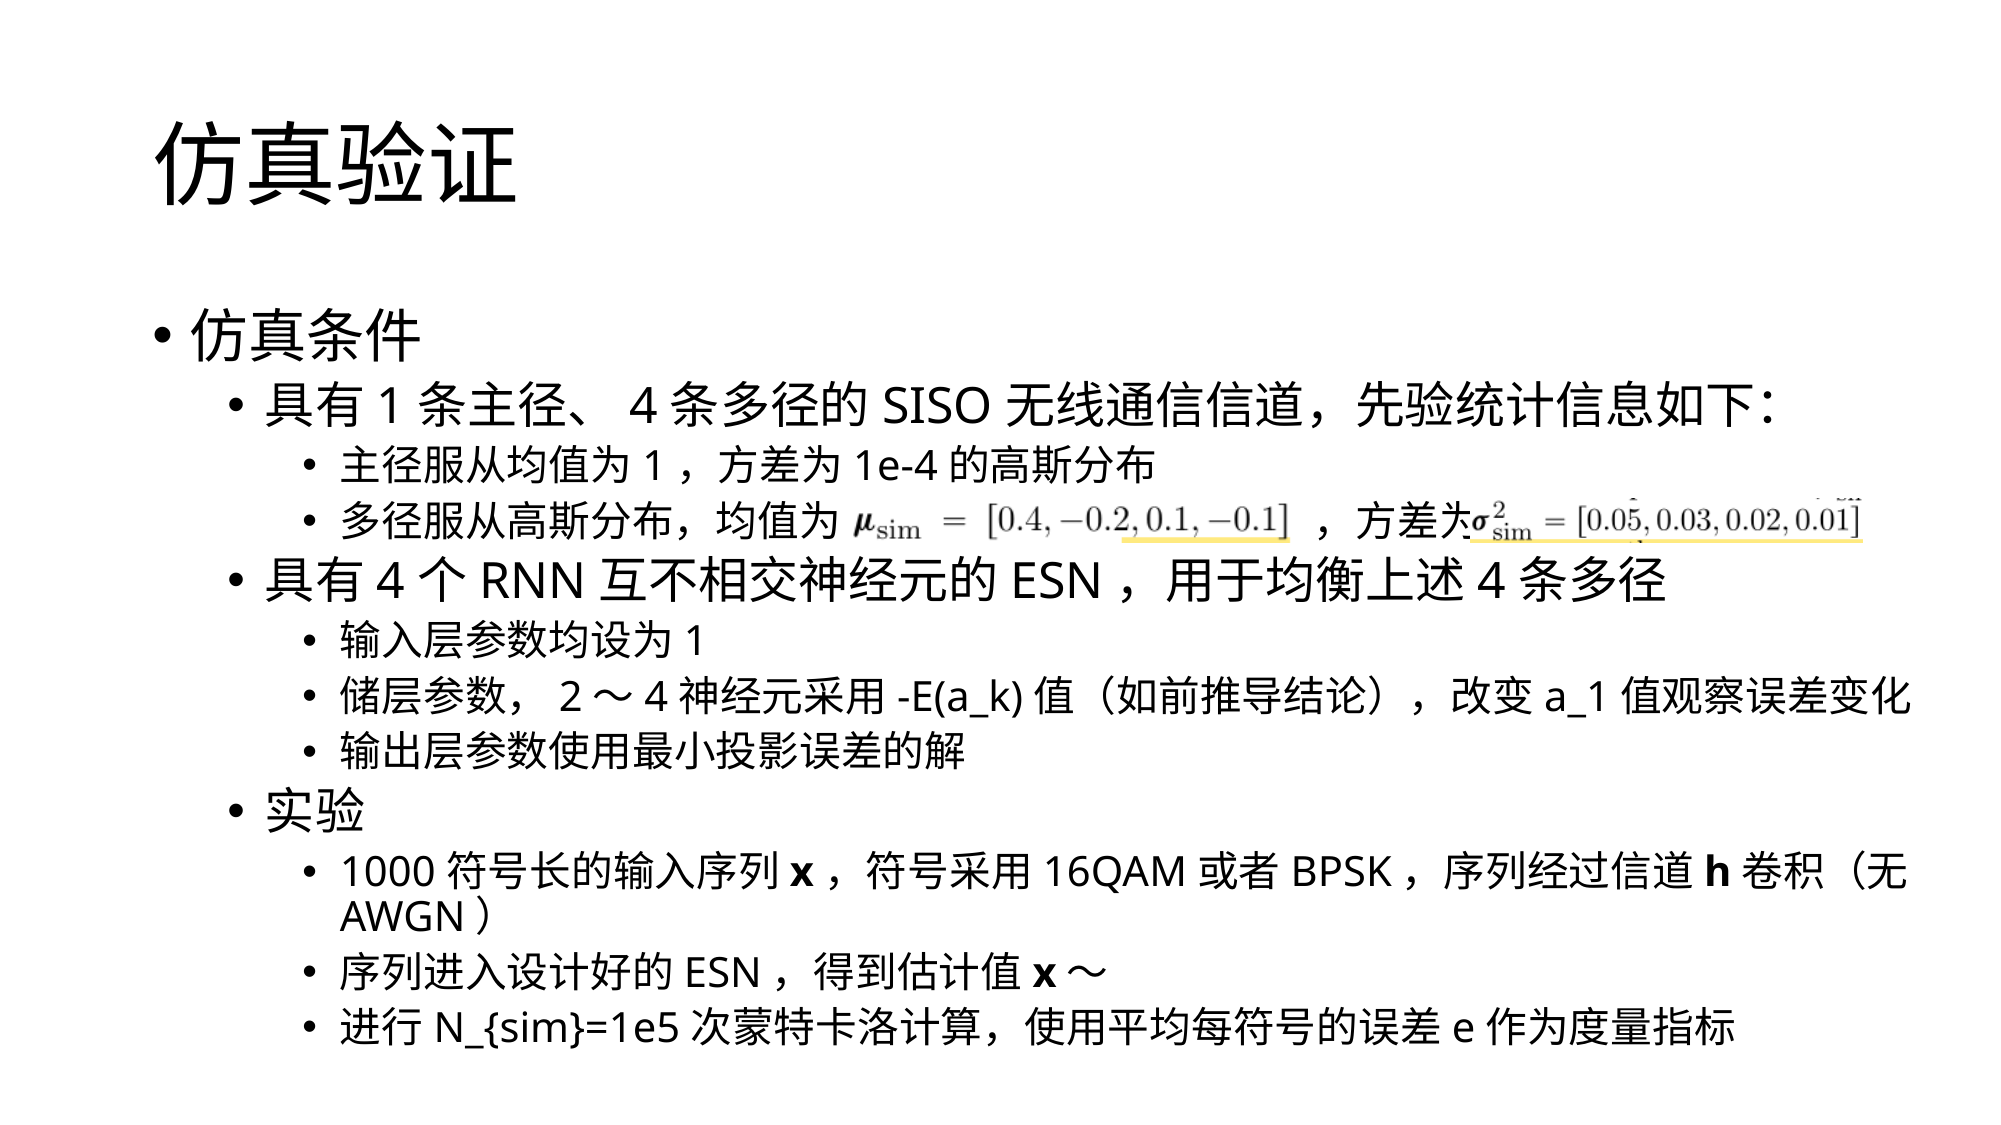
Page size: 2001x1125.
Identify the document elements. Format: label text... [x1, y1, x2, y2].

picture [1469, 498, 1863, 543]
list 仿真条件 具有1条主径、4条多径的SISO无线通信信道，先验统计信息如下： 主径服从均值为1，方差为1e-4的高斯分布 多径服从高斯分布，均值为 ，方差为 具有4个RNN互不相交神经元的ESN，用于均衡上述4条多径 输入层参数均设为1 储层参数，2～4神经元采用-E(a_k)值（如前推导结论），改变a_1值观察误差变化 输出层参数使用最小投影误差的解 实验 1000符号长的输入序列x，符号采用16QAM或者BPSK，序列经过信道h卷积（无AWGN） 序列进入设计好的ESN，得到估计值x～ 进行N_{sim}=1e5次蒙特卡洛计算，使用平均每符号的误差e作为度量指标 [137, 299, 1981, 1125]
title 仿真验证 [137, 59, 2000, 278]
picture [847, 501, 1293, 543]
